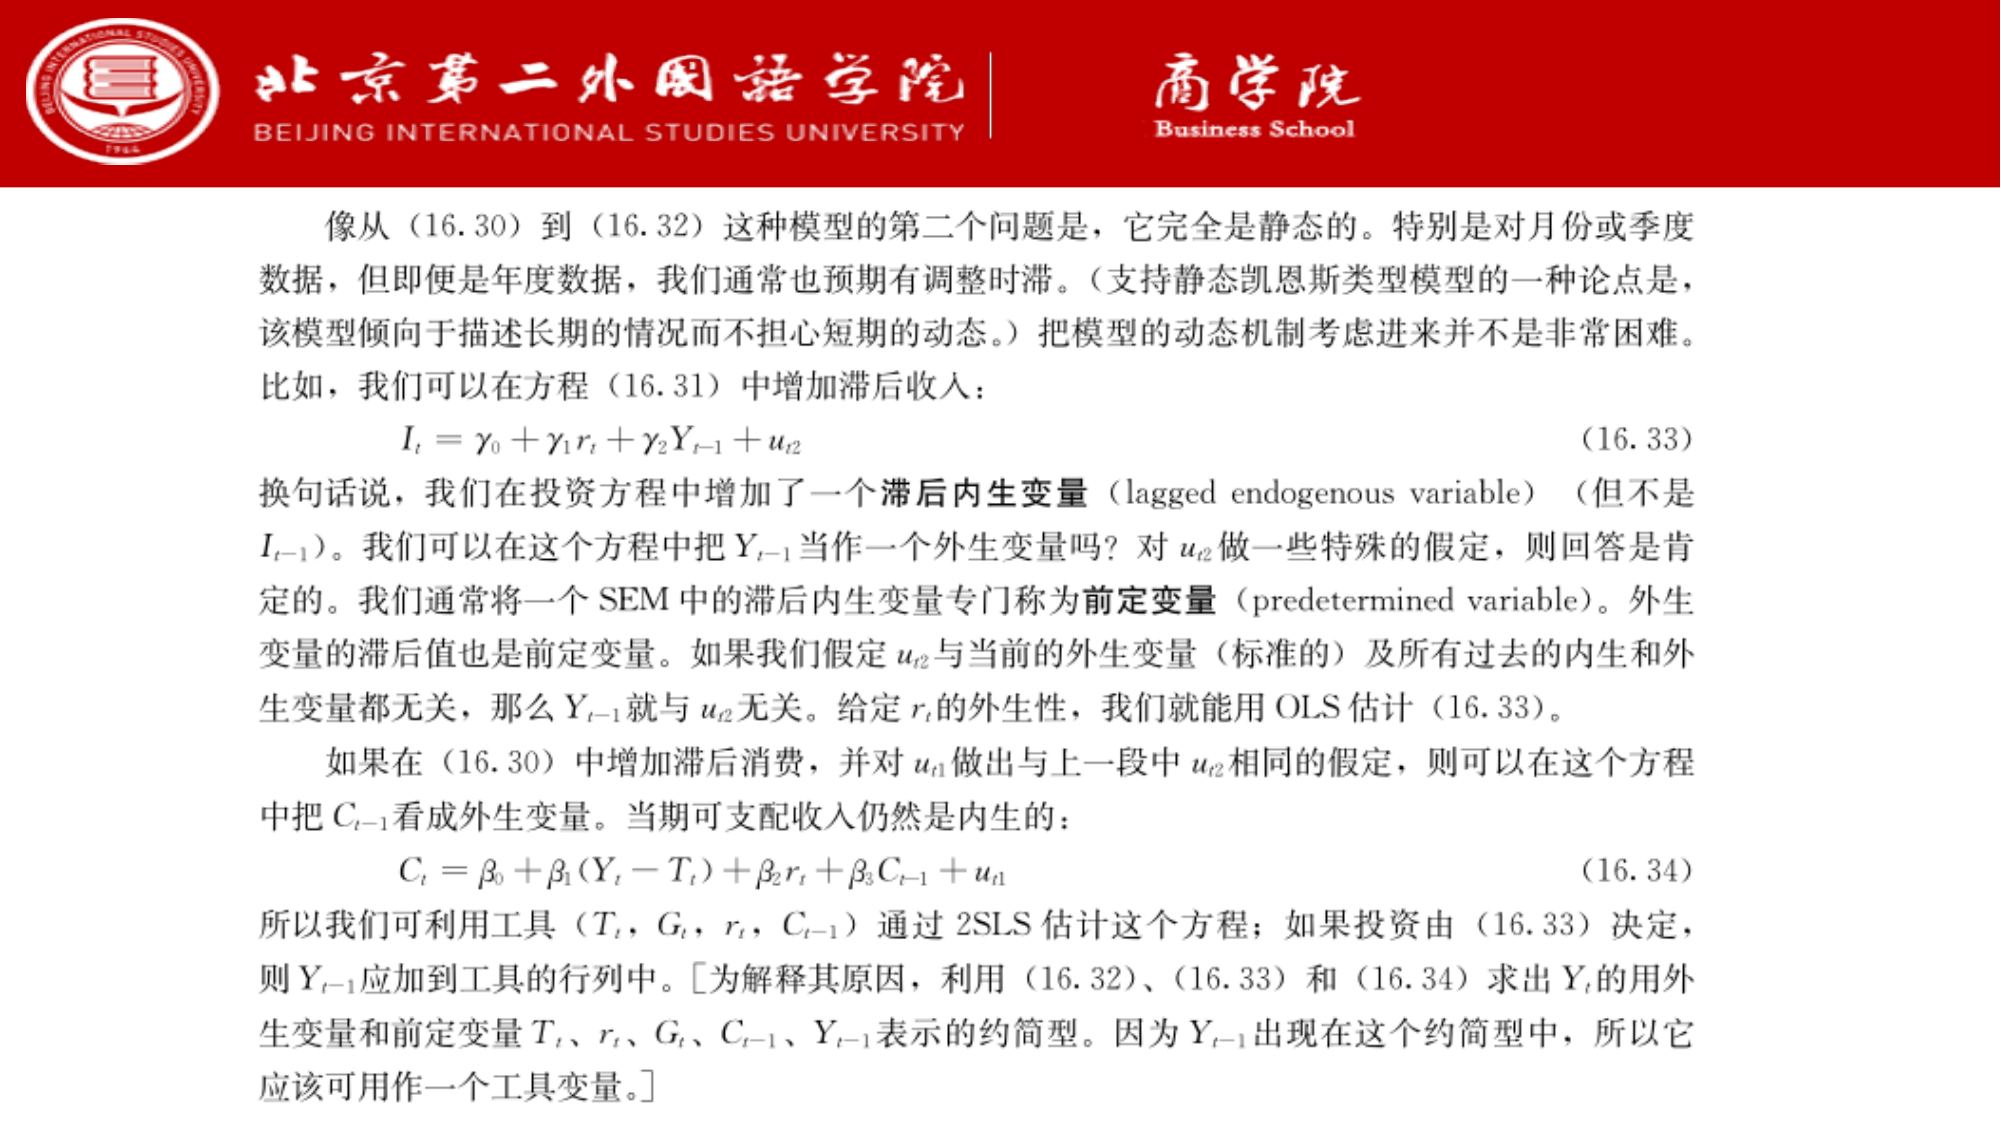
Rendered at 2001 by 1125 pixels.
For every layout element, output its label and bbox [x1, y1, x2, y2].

picture [26, 18, 1693, 165]
picture [232, 196, 1721, 1112]
